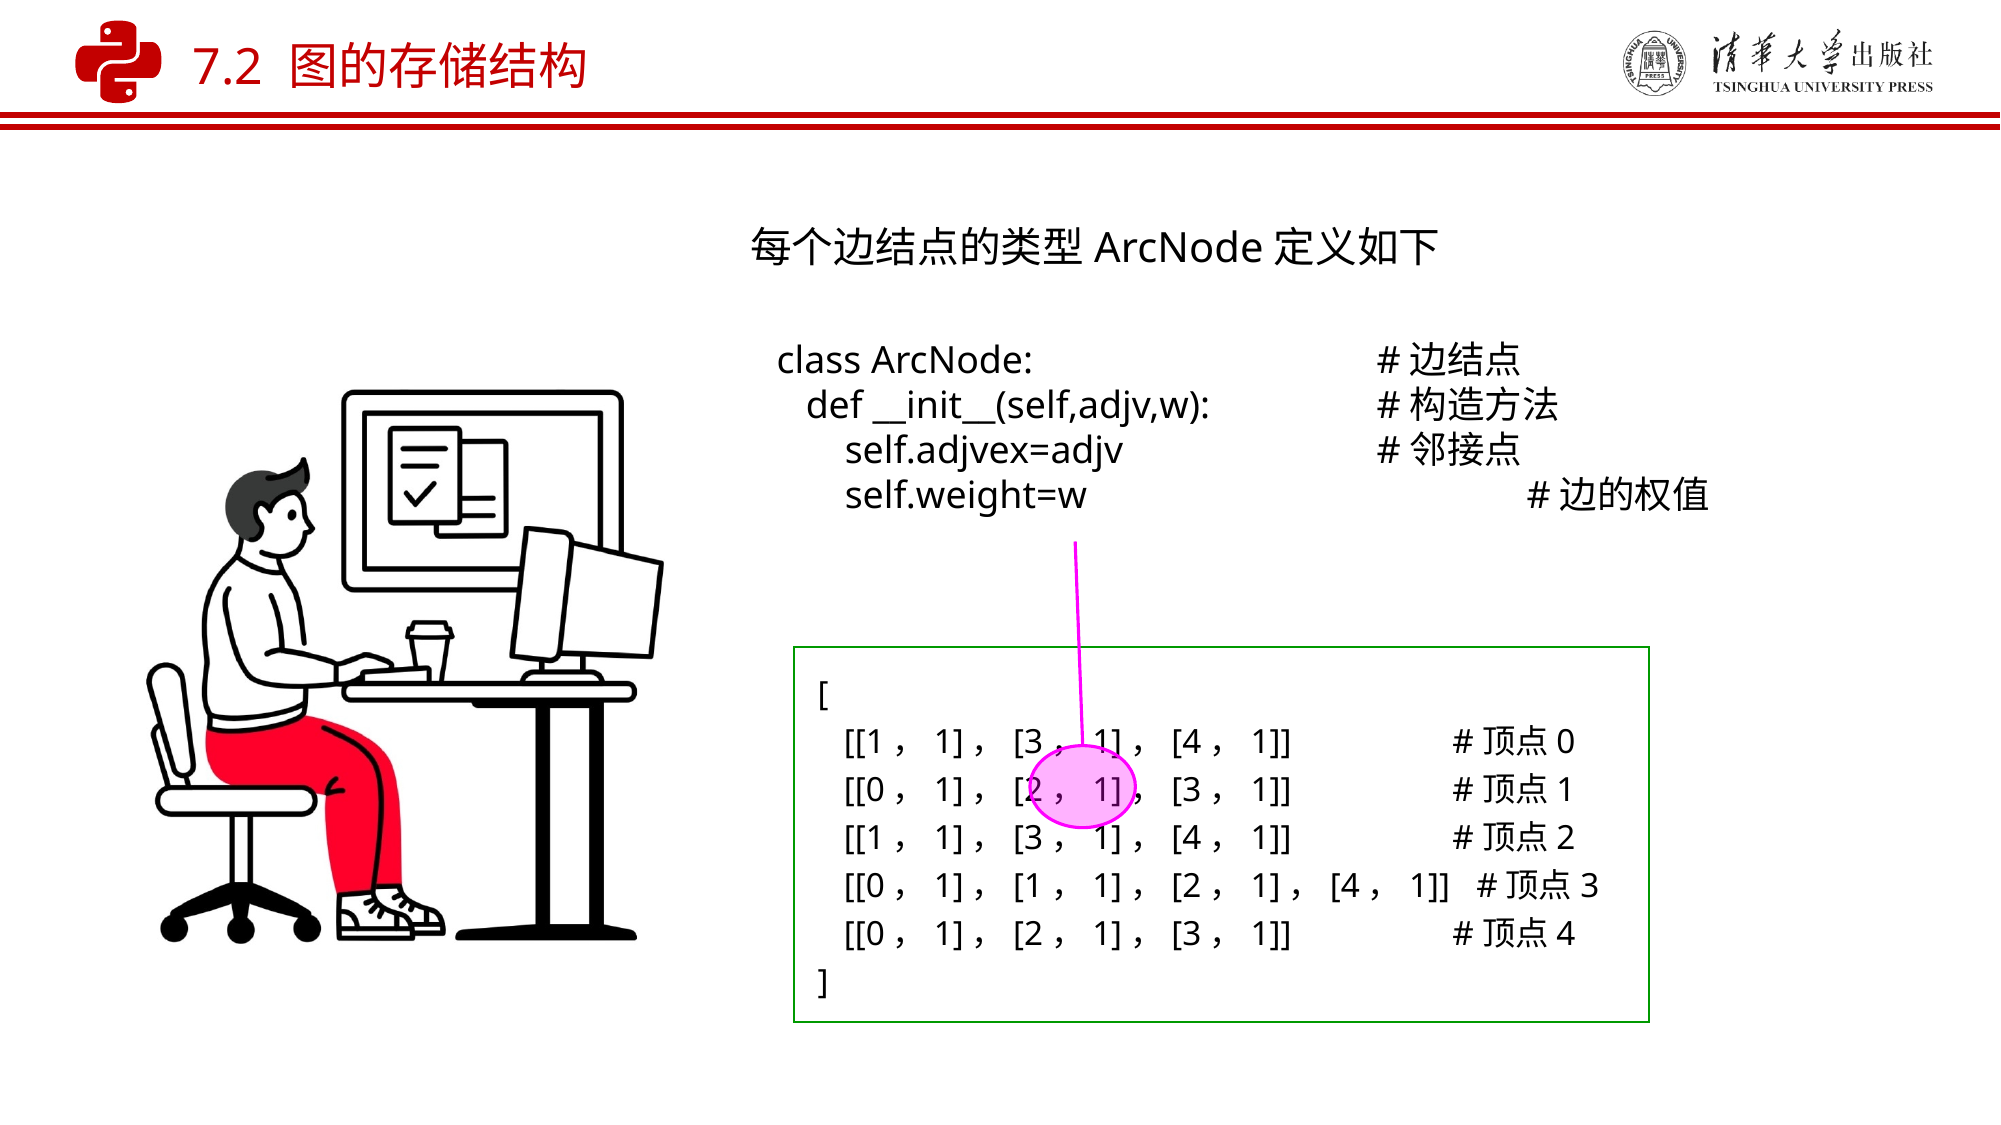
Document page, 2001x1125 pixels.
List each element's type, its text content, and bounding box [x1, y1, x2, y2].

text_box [976, 639, 1182, 648]
text_box [1028, 744, 1137, 829]
picture [64, 323, 681, 984]
text_box [ [[1，1]，[3，1]，[4，1]] #顶点0 [[0，1]，[2，1]，[3，1]] #顶点1 [[1，1]，[3，1]，[4，1]] #顶点2 [[0，1]，[1，1]，[2，1]，[4，1]] #顶点3 [[0，1]，[2，1]，[3，1]] #顶点4 ] [793, 646, 1650, 1023]
text_box 每个边结点的类型ArcNode定义如下 [735, 213, 1498, 279]
text_box class ArcNode: #边结点 def __init__(self,adjv,w): #构造方法 self.adjvex=adjv #邻接点 self.weight=w #边的权值 [746, 318, 1932, 535]
text_box 7.2 图的存储结构 [177, 27, 603, 103]
